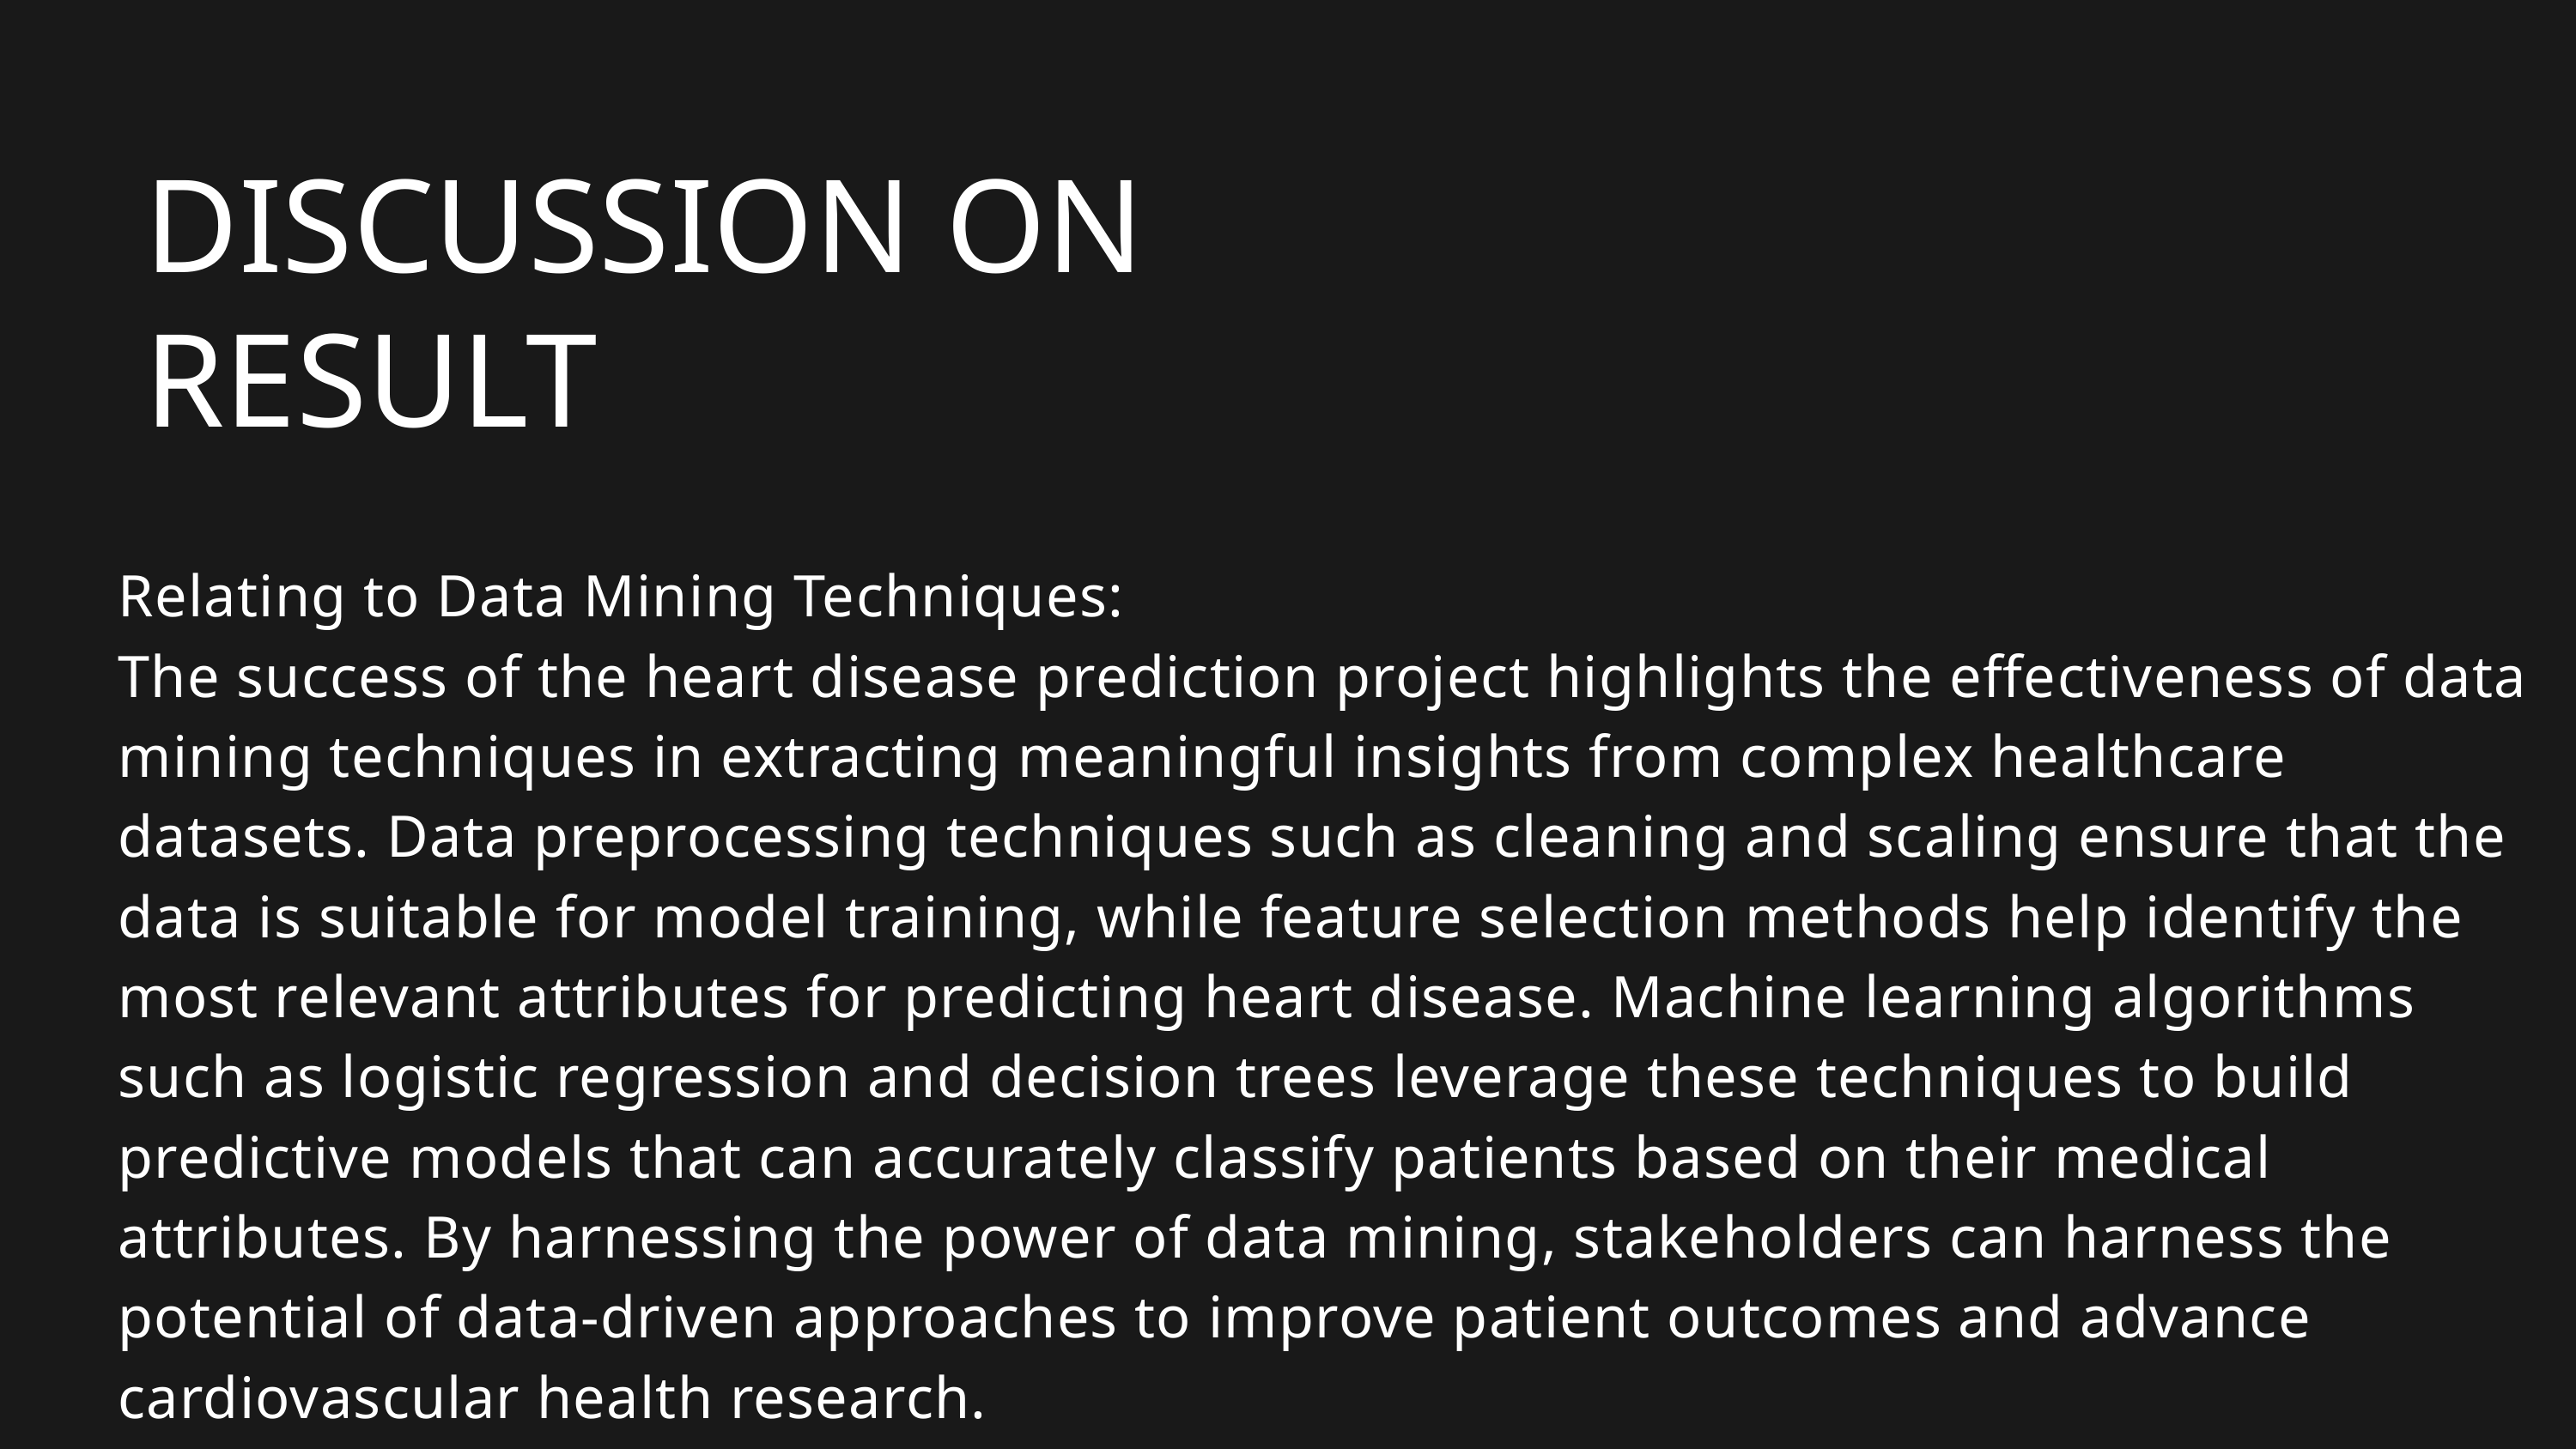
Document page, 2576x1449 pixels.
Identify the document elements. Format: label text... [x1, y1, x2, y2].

text_box DISCUSSION ON RESULT [144, 143, 1177, 453]
text_box Relating to Data Mining Techniques: The success of the heart disease prediction project highlights the effectiveness of data mining techniques in extracting meaningful insights from complex healthcare datasets. Data preprocessing techniques such as cleaning and scaling ensure that the data is suitable for model training, while feature selection methods help identify the most relevant attributes for predicting heart disease. Machine learning algorithms such as logistic regression and decision trees leverage these techniques to build predictive models that can accurately classify patients based on their medical attributes. By harnessing the power of data mining, stakeholders can harness the potential of data-driven approaches to improve patient outcomes and advance cardiovascular health research. [118, 548, 2549, 1430]
